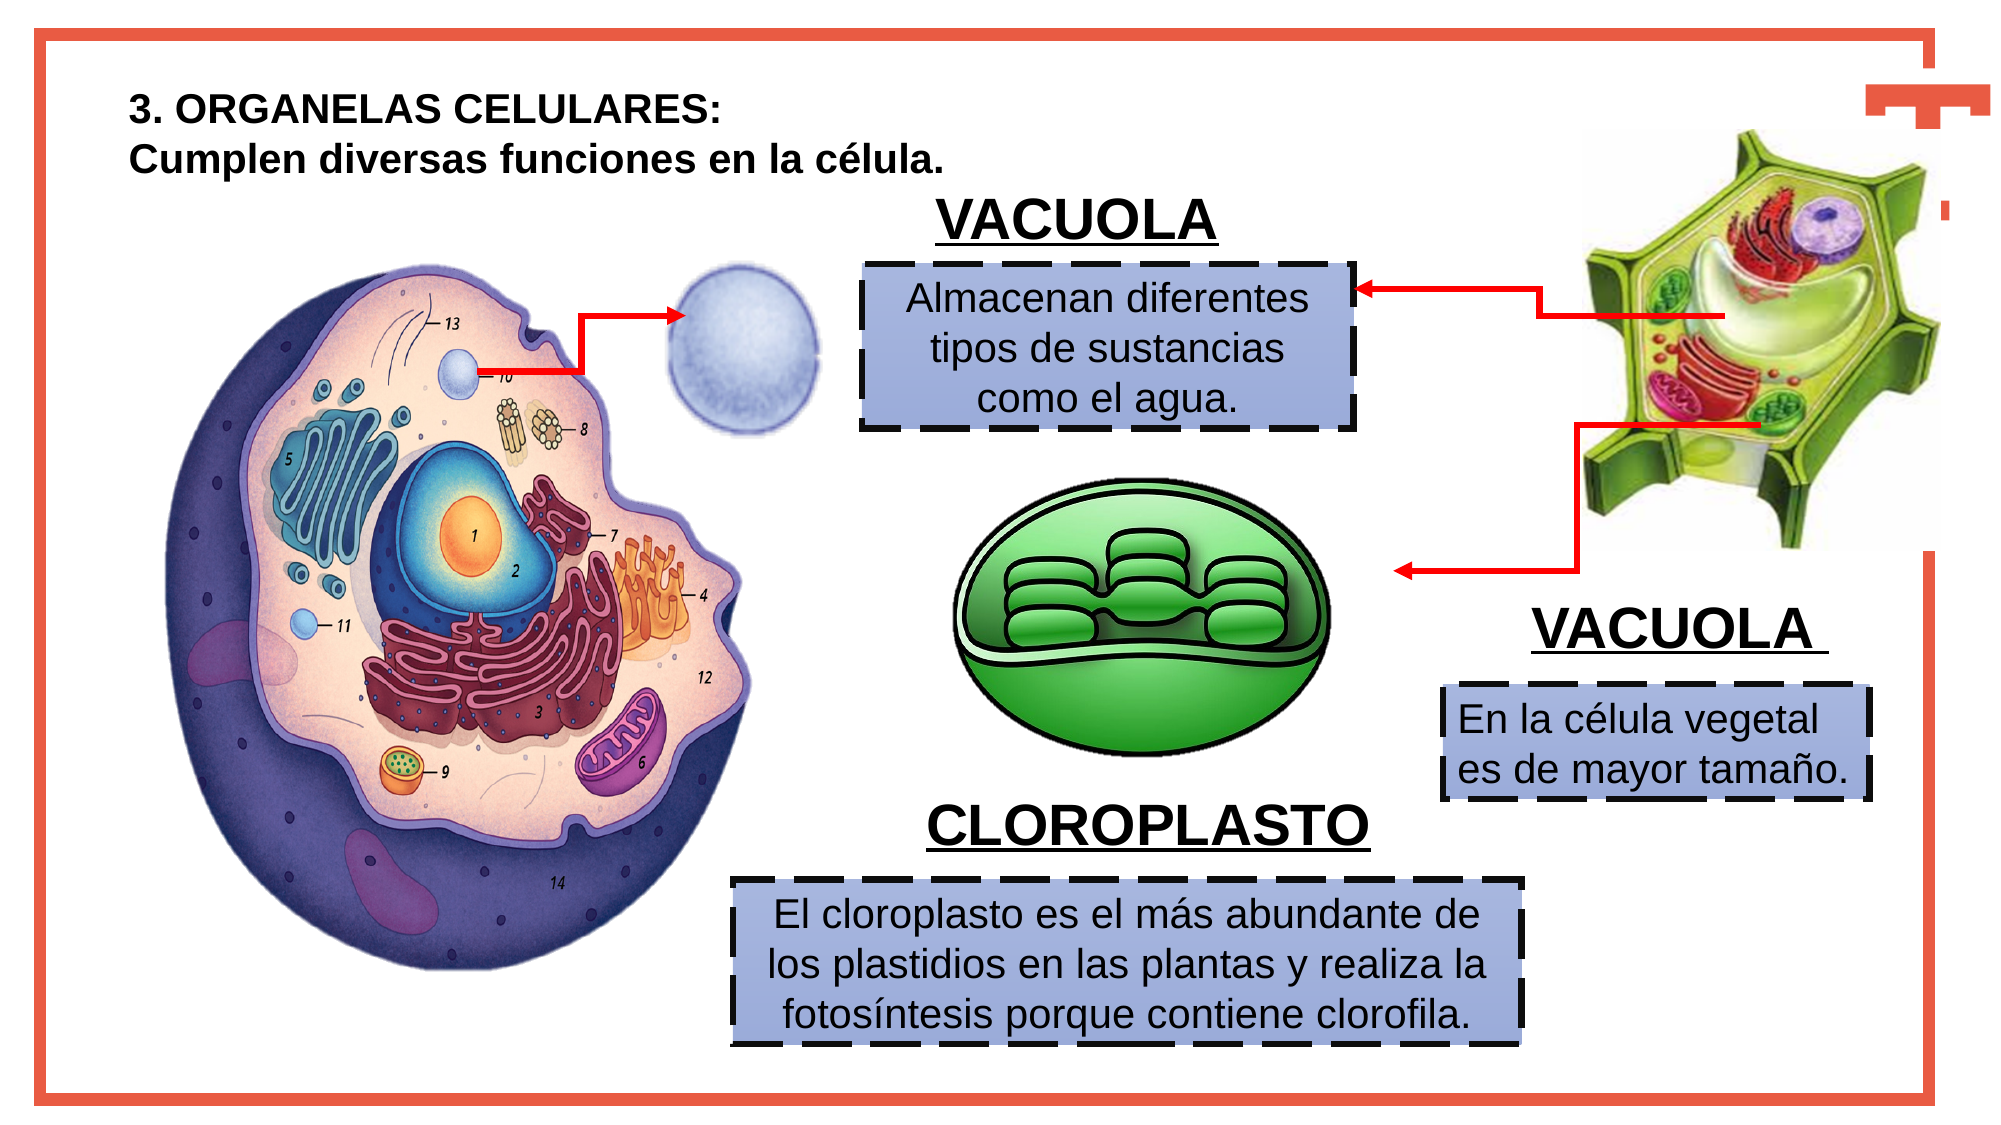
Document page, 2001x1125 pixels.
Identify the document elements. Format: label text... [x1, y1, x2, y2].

text_box 3. ORGANELAS CELULARES: Cumplen diversas funciones en la célula. [114, 74, 985, 190]
text_box El cloroplasto es el más abundante de los plastidios en las plantas y realiza la fotosíntesis porque contiene clorofila. [732, 879, 1522, 1045]
picture [1582, 129, 1941, 551]
text_box En la célula vegetal es de mayor tamaño. [1442, 684, 1870, 799]
text_box VACUOLA [939, 173, 1234, 259]
text_box VACUOLA [1516, 582, 1844, 668]
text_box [476, 315, 686, 372]
picture [0, 157, 1336, 1007]
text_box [1353, 288, 1726, 316]
text_box Almacenan diferentes tipos de sustancias como el agua. [953, 263, 1354, 429]
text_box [1393, 425, 1762, 571]
text_box CLOROPLASTO [939, 779, 1386, 865]
